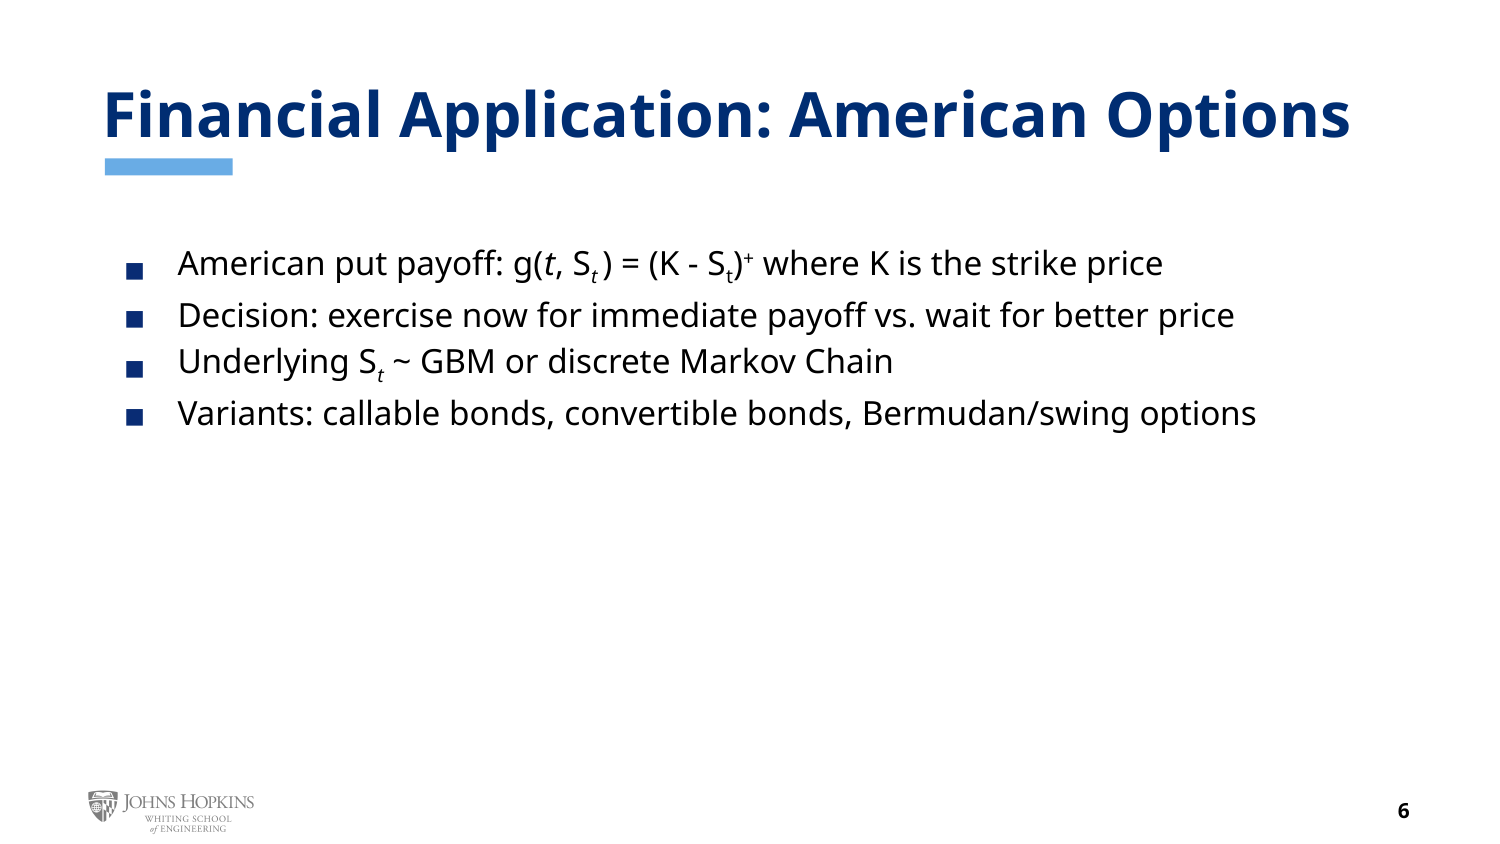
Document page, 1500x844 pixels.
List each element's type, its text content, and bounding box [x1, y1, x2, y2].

list American put payoff: g(t, St ) = (K - St)+ where K is the strike price Decision: exercise now for immediate payoff vs. wait for better price Underlying St ~ GBM or discrete Markov Chain Variants: callable bonds, convertible bonds, Bermudan/swing options [87, 228, 1414, 733]
title Financial Application: American Options [87, 17, 1414, 159]
